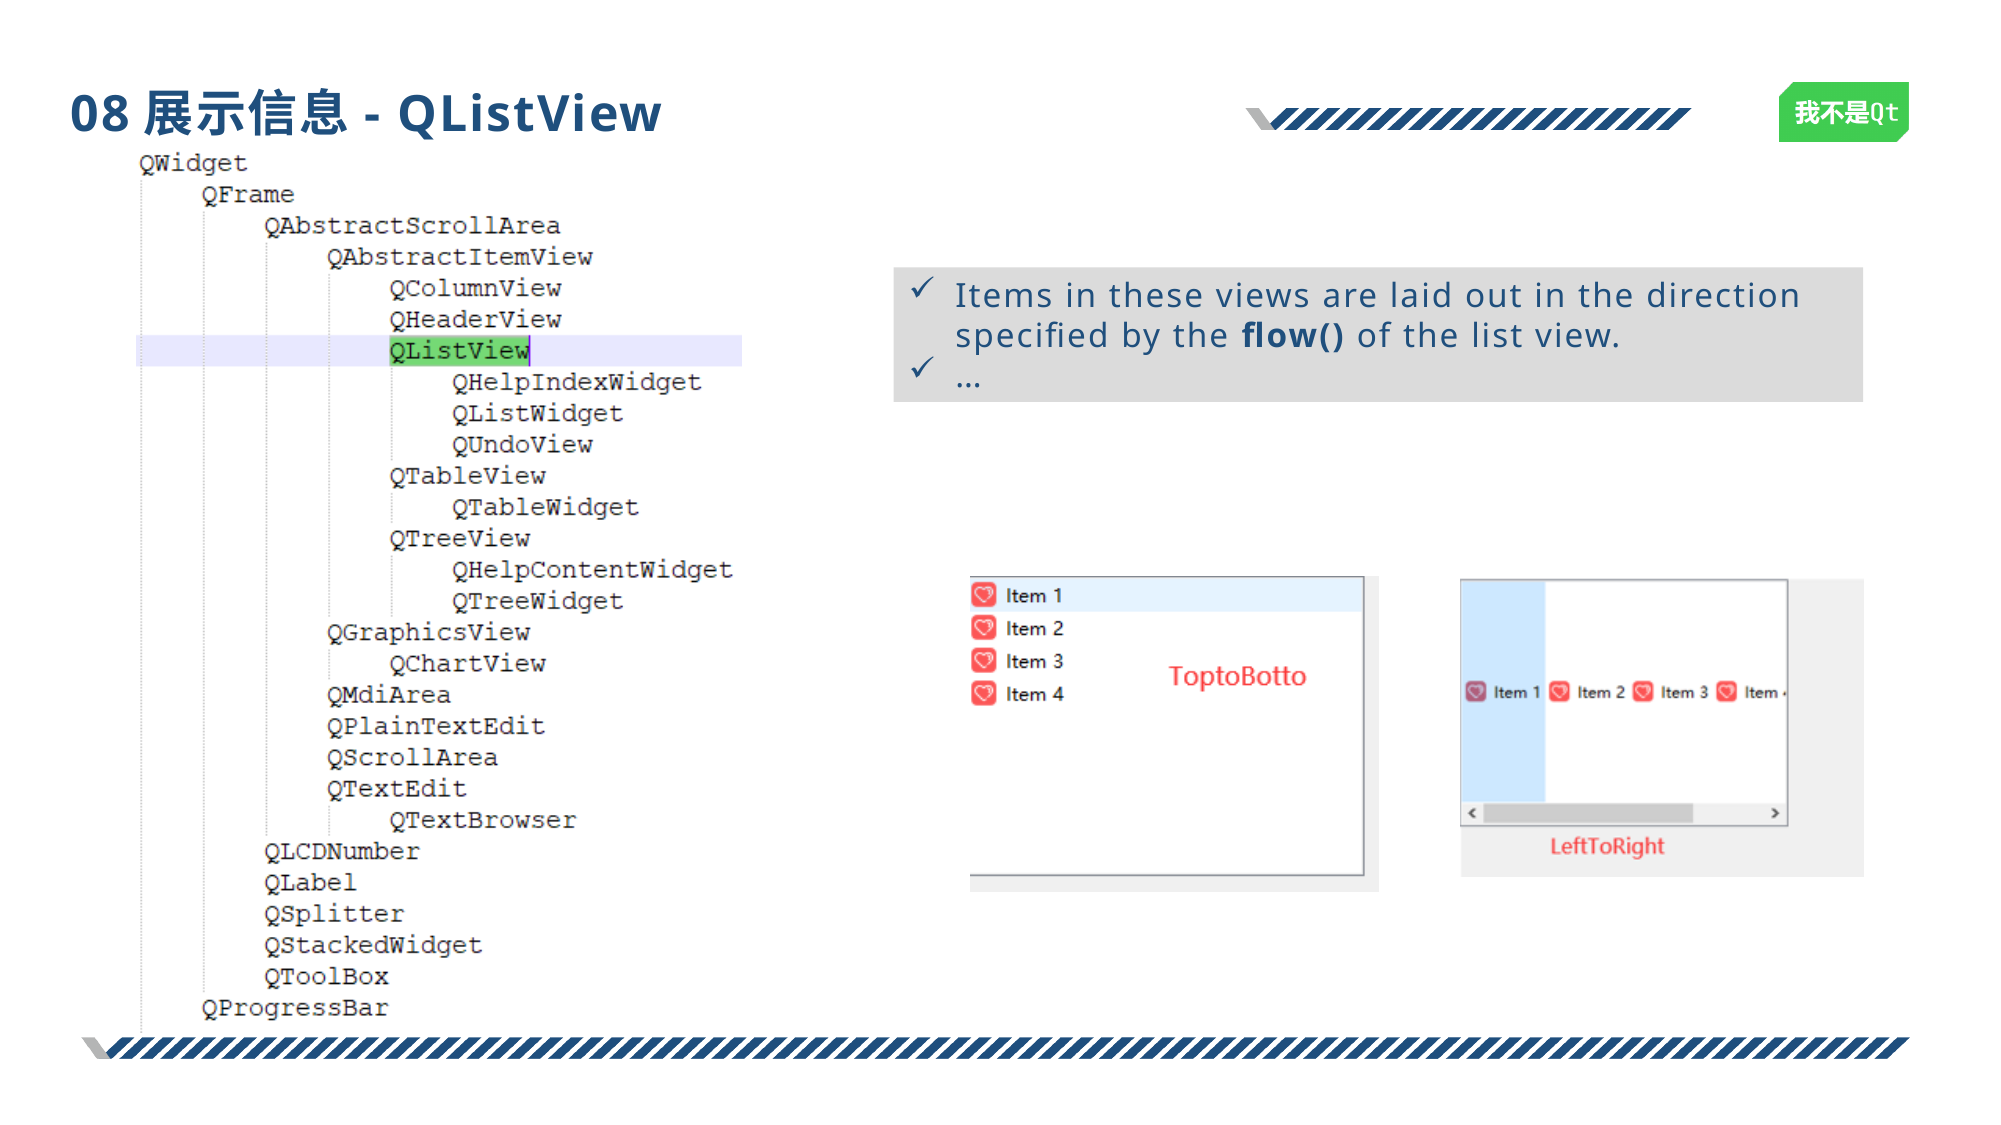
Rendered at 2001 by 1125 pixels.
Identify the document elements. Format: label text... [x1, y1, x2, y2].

picture [81, 1037, 1910, 1059]
picture [136, 143, 742, 1033]
picture [970, 576, 1379, 892]
picture [1460, 576, 1864, 877]
text_box 08展示信息- QListView [56, 73, 678, 149]
picture [1779, 82, 1909, 142]
text_box Items in these views are laid out in the direction specified by the flow() of the list view. … [893, 267, 1864, 402]
picture [1245, 108, 1692, 130]
